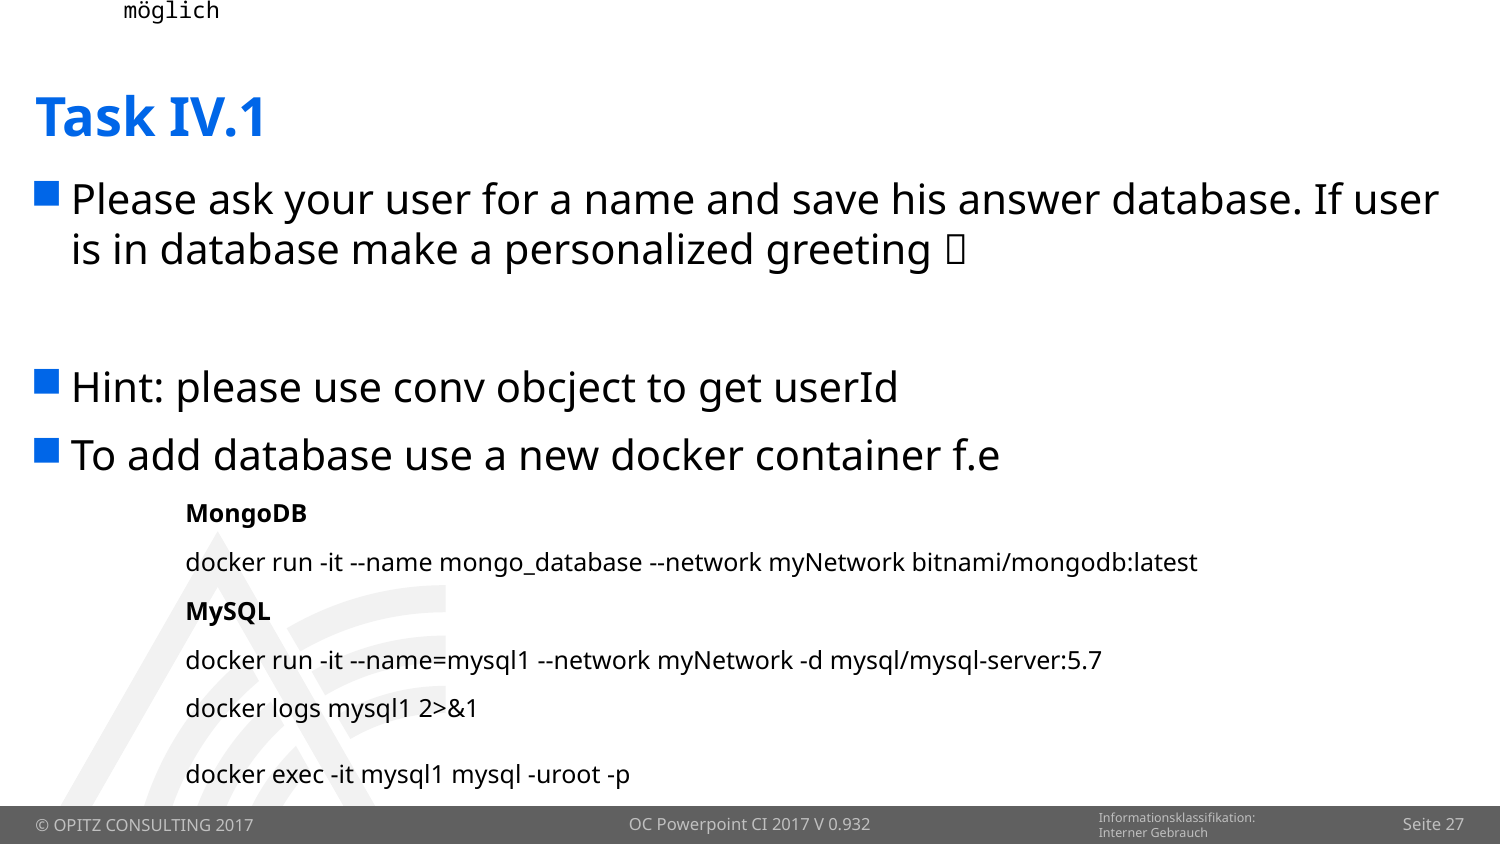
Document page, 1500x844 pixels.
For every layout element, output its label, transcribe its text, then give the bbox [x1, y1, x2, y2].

title Task IV.1 [35, 14, 1465, 148]
slide_number Seite 27 [1305, 806, 1465, 844]
footer OC Powerpoint CI 2017 V 0.932 [496, 806, 1004, 844]
list Please ask your user for a name and save his answer database. If user is in database make a personalized greeting  Hint: please use conv obcject to get userId To add database use a new docker container f.e MongoDB docker run -it --name mongo_database --network myNetwork bitnami/mongodb:latest MySQL docker run -it --name=mysql1 --network myNetwork -d mysql/mysql-server:5.7 docker logs mysql1 2>&1 docker exec -it mysql1 mysql -uroot -p [35, 172, 1465, 781]
